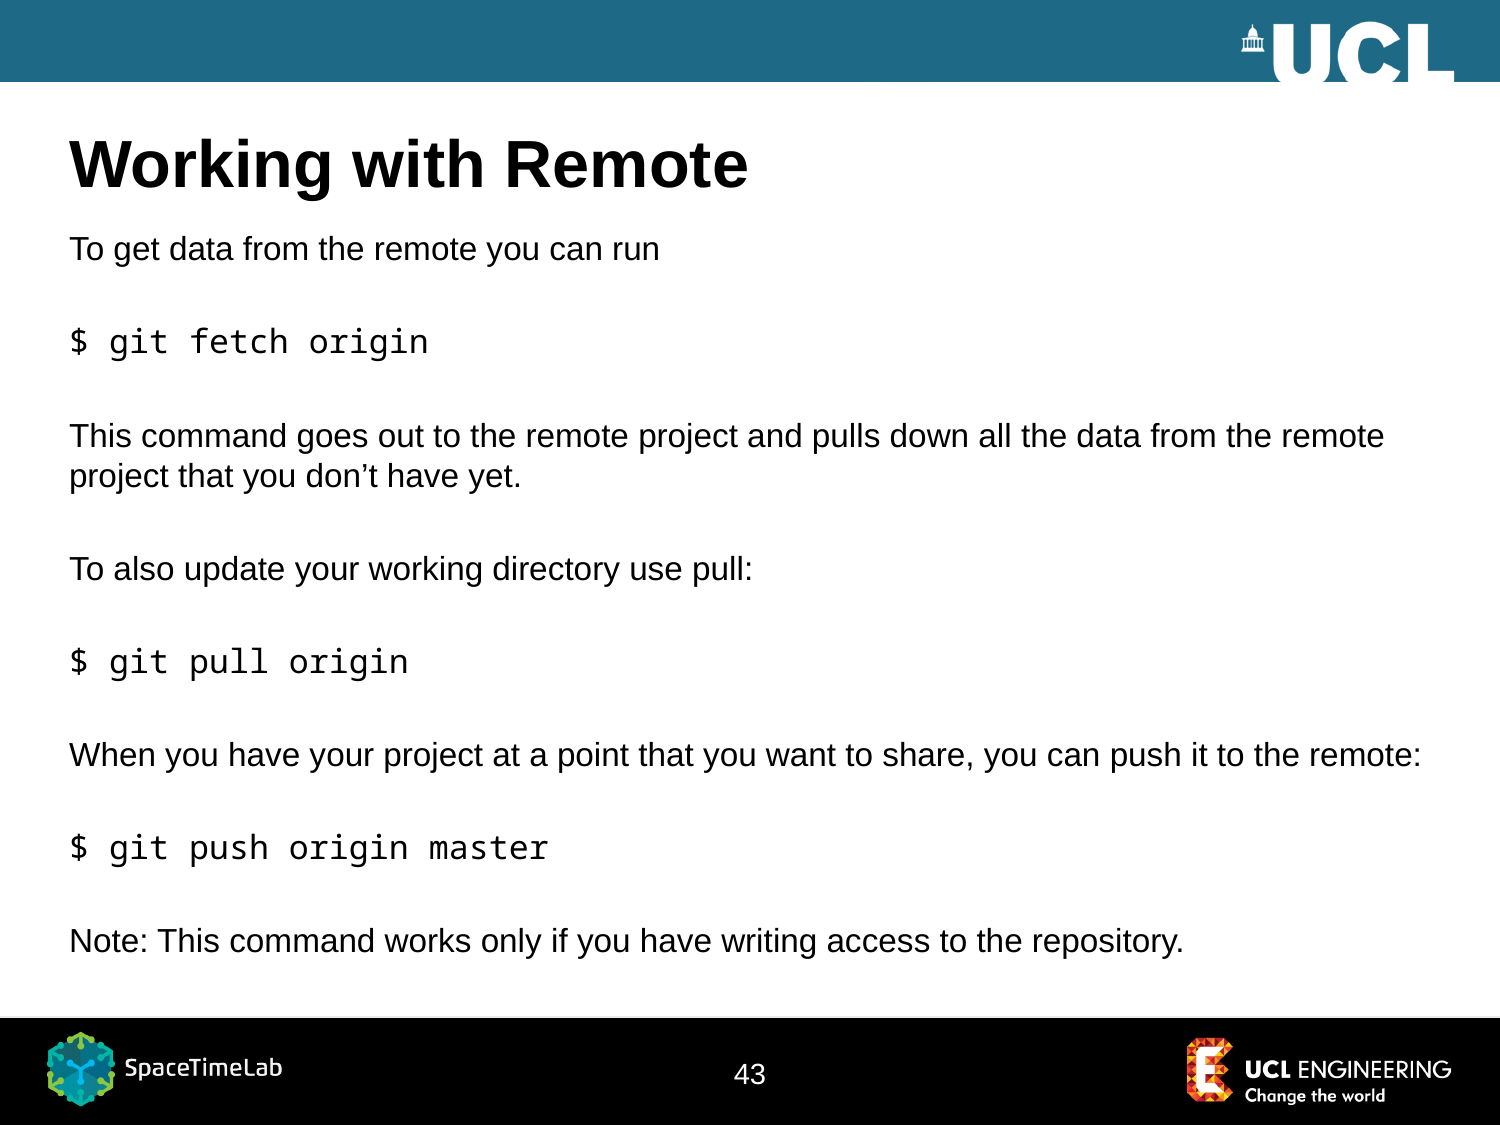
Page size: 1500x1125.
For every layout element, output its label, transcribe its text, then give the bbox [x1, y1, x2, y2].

footer 43 [496, 1042, 1004, 1103]
list To get data from the remote you can run $ git fetch origin This command goes out to the remote project and pulls down all the data from the remote project that you don’t have yet. To also update your working directory use pull: $ git pull origin When you have your project at a point that you want to share, you can push it to the remote: $ git push origin master Note: This command works only if you have writing access to the repository. [54, 219, 1447, 988]
picture [0, 990, 1500, 1125]
title Working with Remote [54, 113, 1447, 197]
